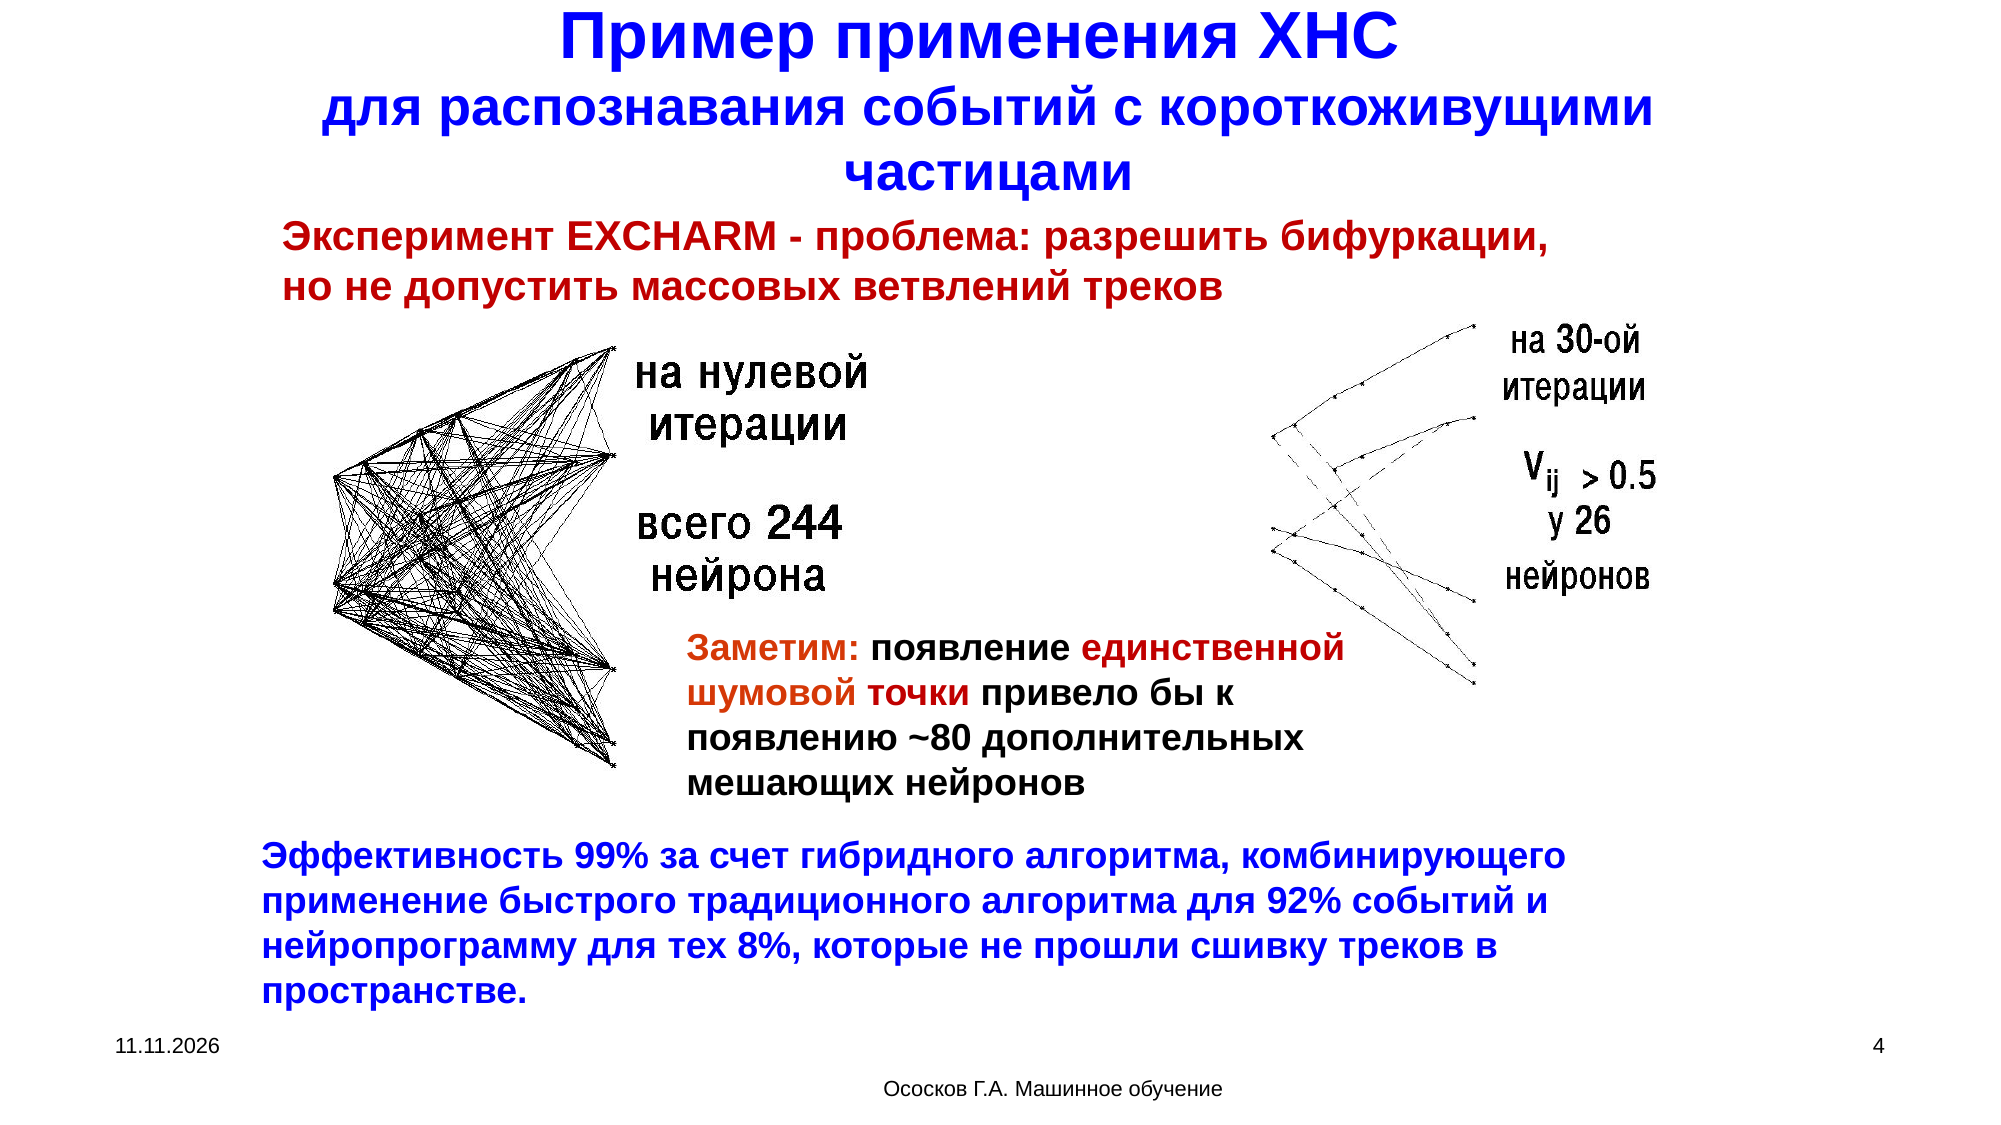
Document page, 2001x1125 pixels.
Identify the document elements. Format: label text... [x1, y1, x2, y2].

slide_number 4 [1433, 1024, 1900, 1103]
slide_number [99, 1024, 567, 1103]
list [333, 315, 887, 771]
text_box Эксперимент EXCHARM - проблема: разрешить бифуркации, но не допустить массовых ветвлений треков [270, 203, 1750, 315]
title Пример применения ХНС для распознавания событий с короткоживущими частицами [263, 6, 1716, 187]
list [1271, 298, 1672, 688]
footer Ососков Г.А. Машинное обучение [822, 1067, 1285, 1102]
text_box Эффективность 99% за счет гибридного алгоритма, комбинирующего применение быстрого традиционного алгоритма для 92% событий и нейропрограмму для тех 8%, которые не прошли сшивку треков в пространстве. [249, 825, 1736, 1017]
text_box Заметим: появление единственной шумовой точки привело бы к появлению ~80 дополнительных мешающих нейронов [674, 617, 1437, 809]
